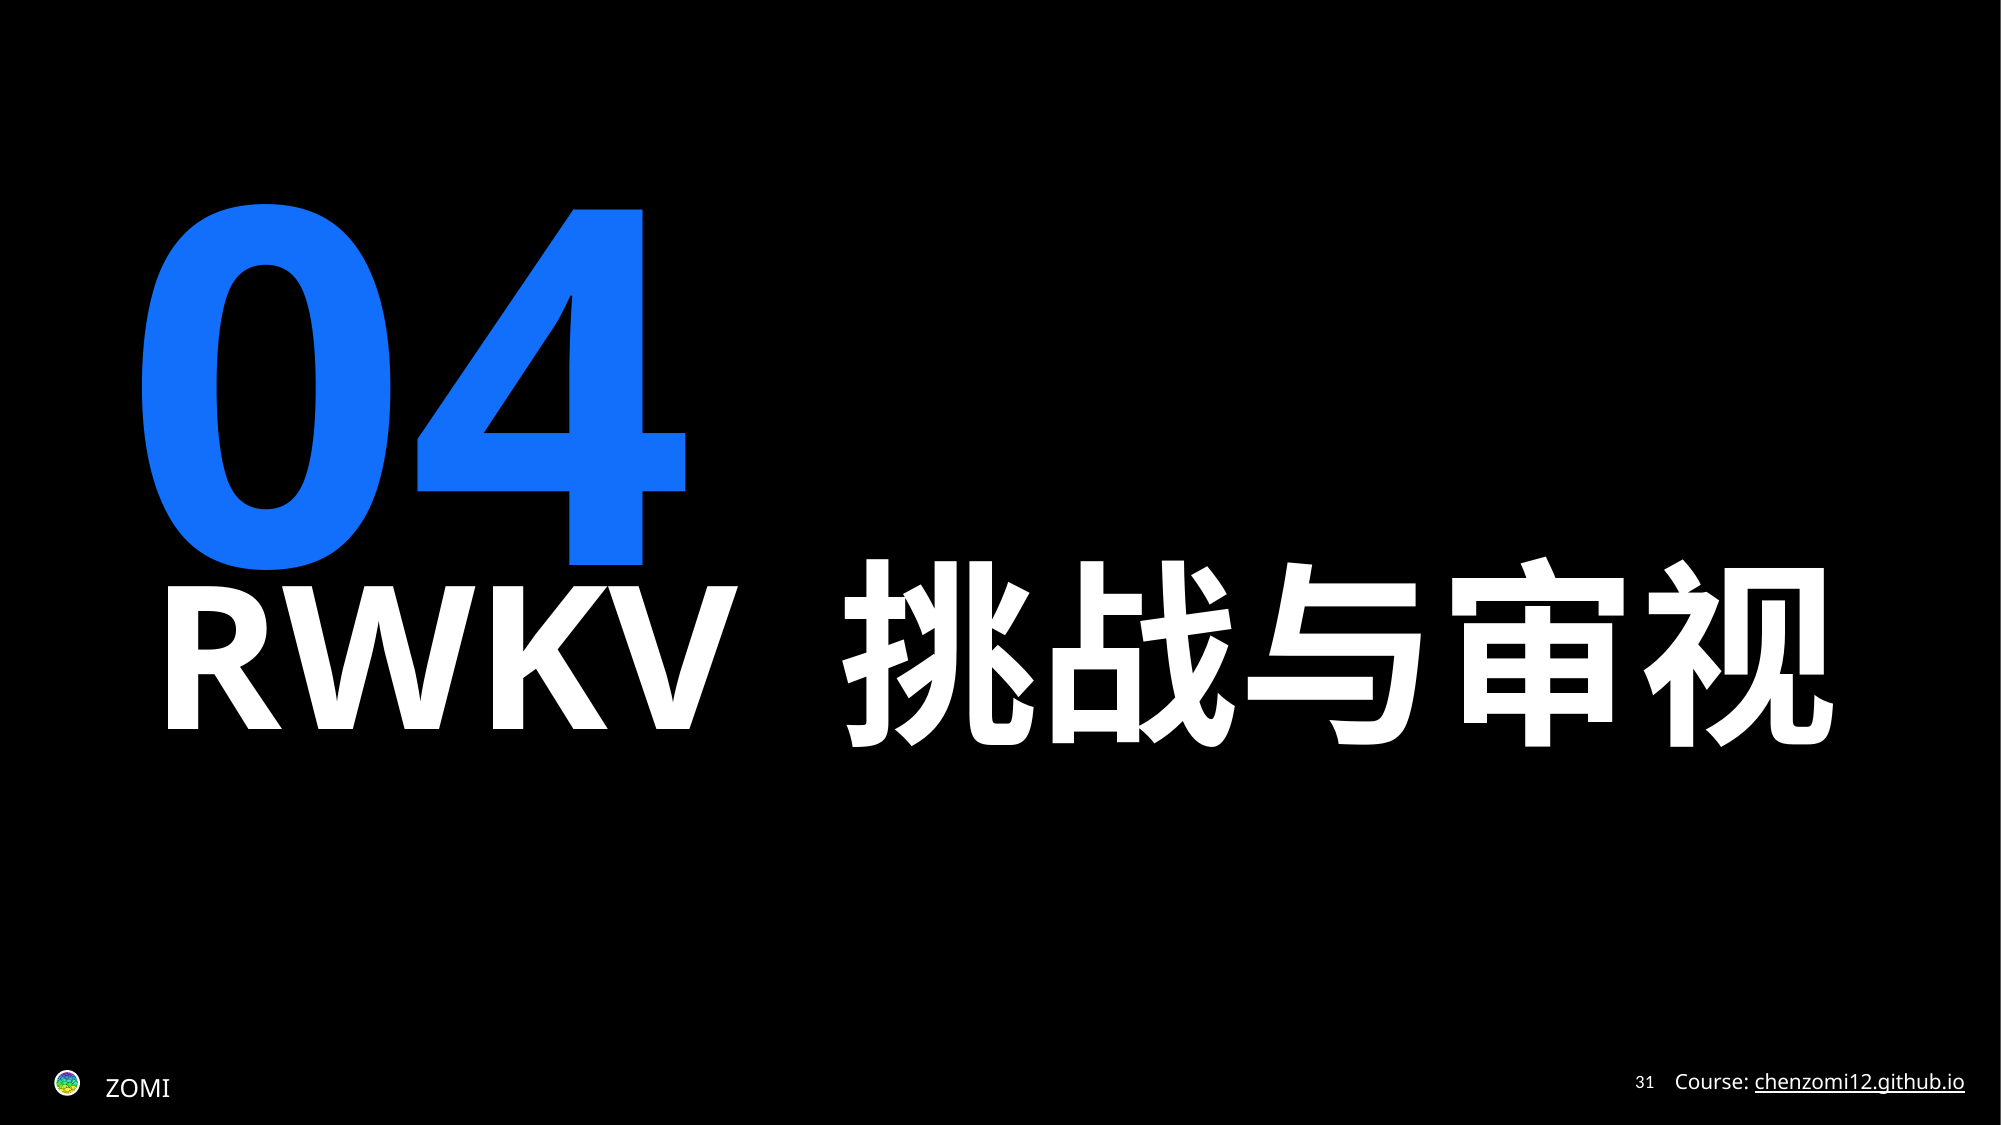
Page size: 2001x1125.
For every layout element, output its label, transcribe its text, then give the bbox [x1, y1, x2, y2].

text_box RWKV 挑战与审视 [79, 313, 1910, 986]
picture [57, 1073, 77, 1093]
text_box 04 [90, 60, 729, 673]
